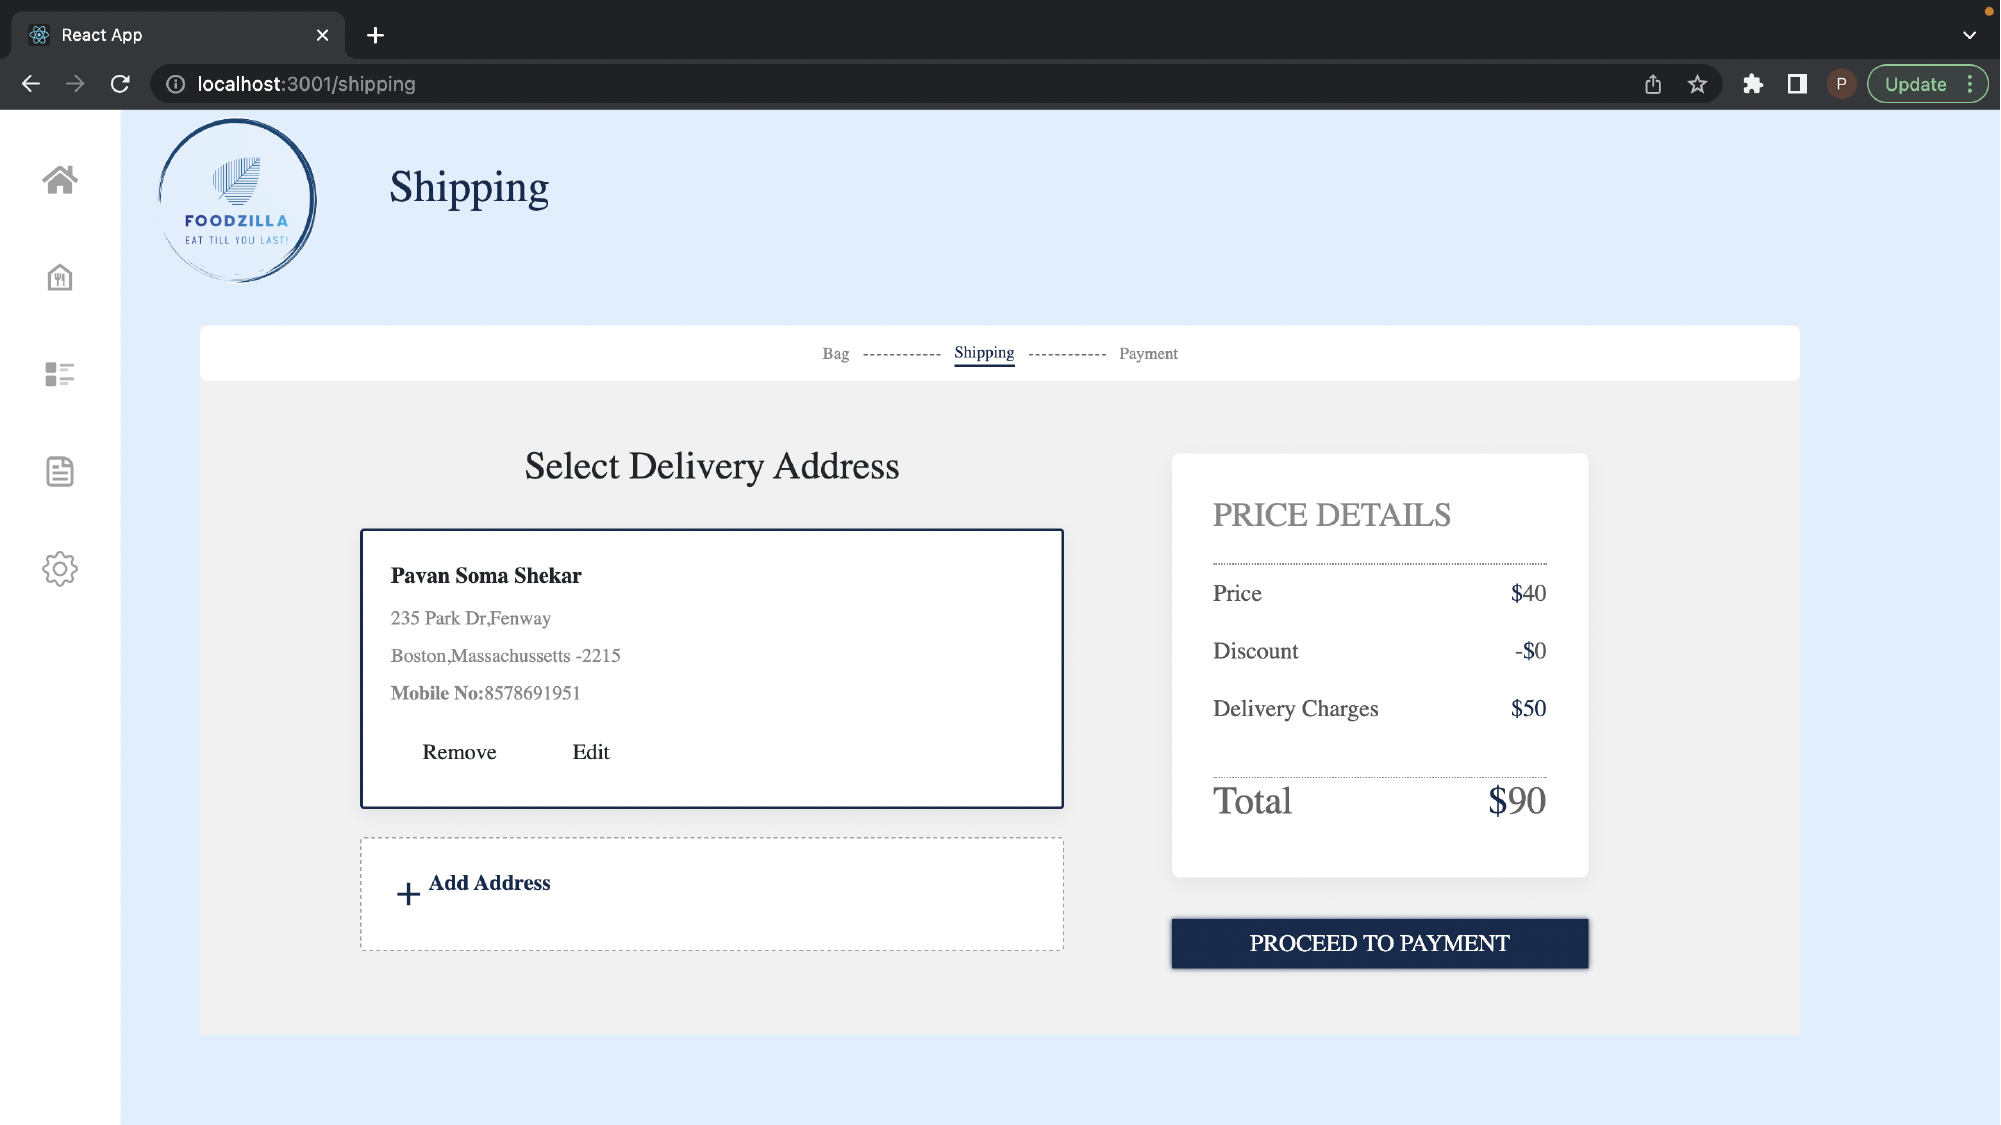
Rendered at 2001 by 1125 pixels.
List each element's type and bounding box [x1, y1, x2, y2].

list [0, 0, 2000, 1125]
